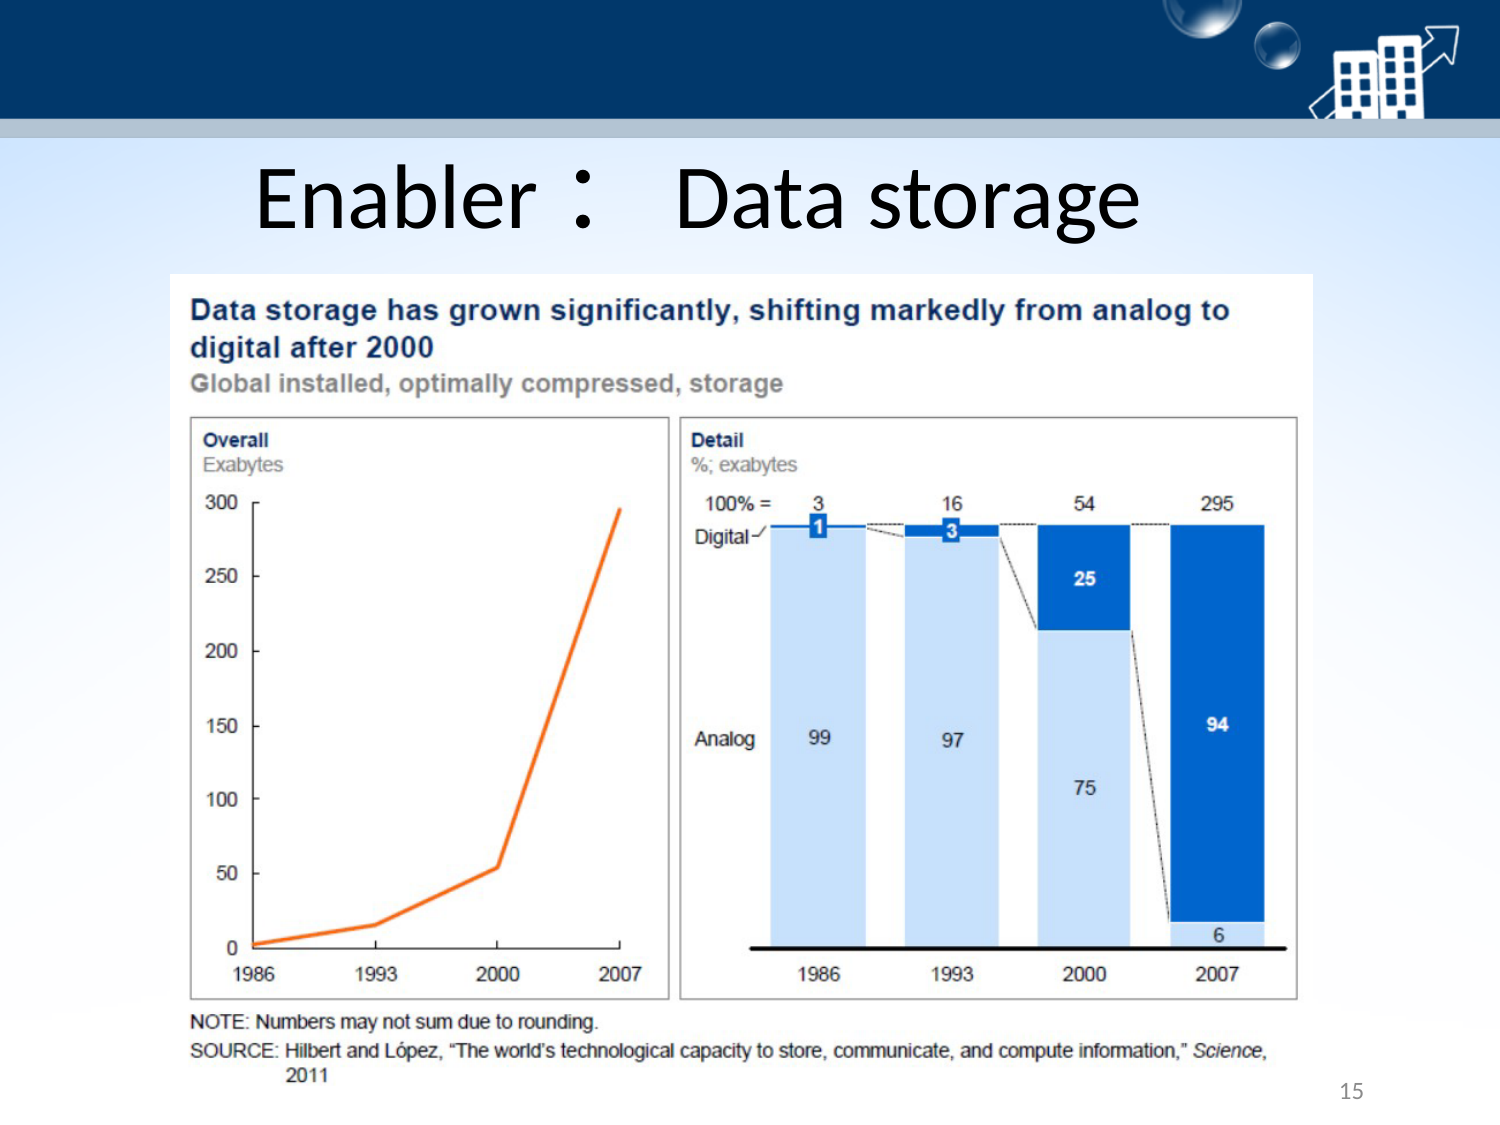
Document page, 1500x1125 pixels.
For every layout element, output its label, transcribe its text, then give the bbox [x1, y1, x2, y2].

title Enabler：Data storage [80, 129, 1318, 275]
slide_number 15 [1218, 1059, 1380, 1120]
picture [0, 0, 1500, 1125]
